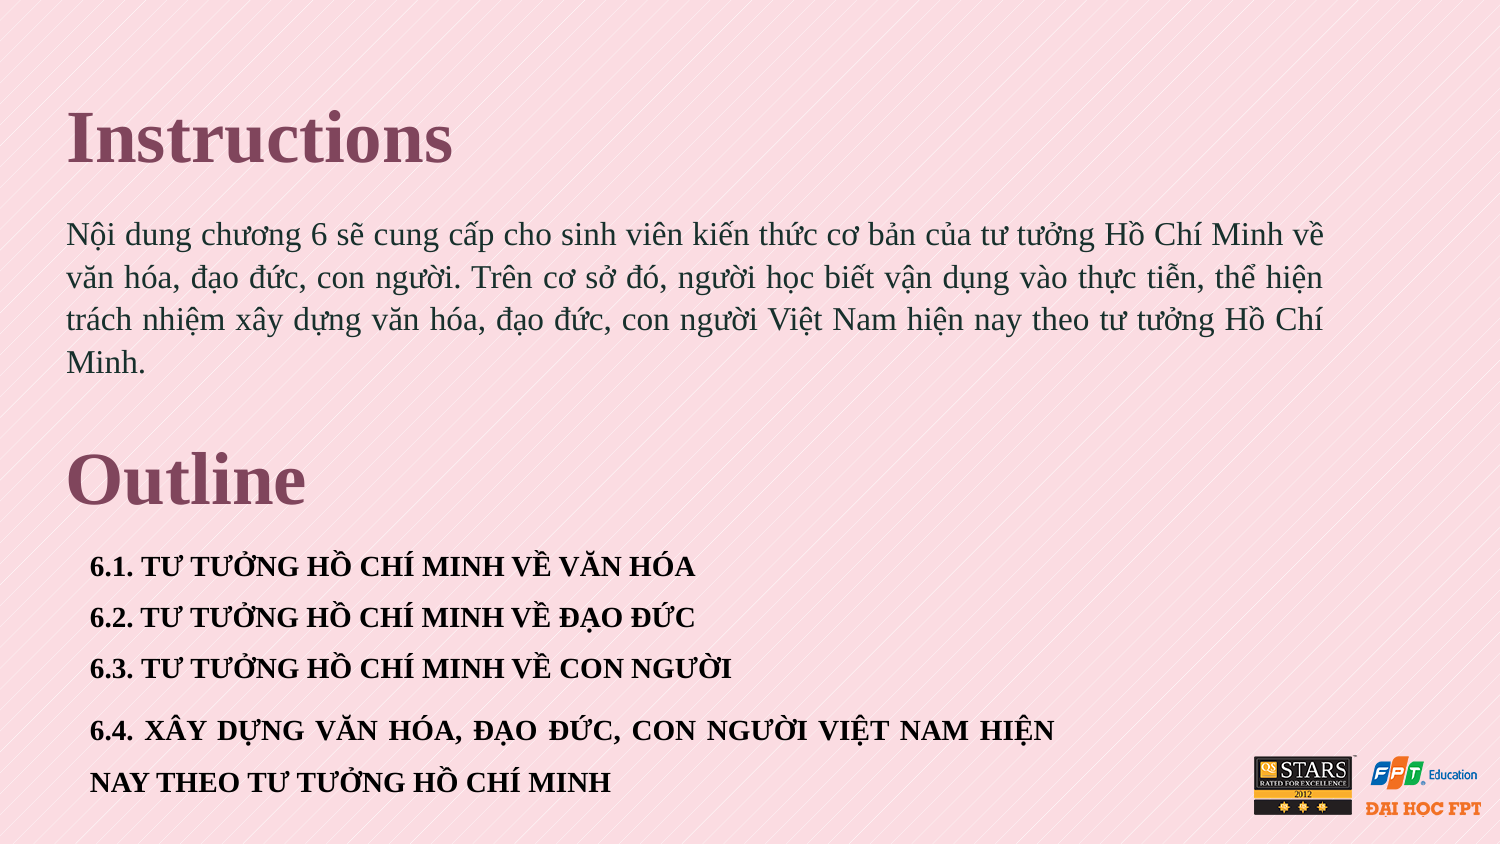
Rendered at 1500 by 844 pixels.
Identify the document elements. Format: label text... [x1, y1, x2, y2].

text_box 6.4. XÂY DỰNG VĂN HÓA, ĐẠO ĐỨC, CON NGƯỜI VIỆT NAM HIỆN NAY THEO TƯ TƯỞNG HỒ CHÍ MINH [74, 686, 1071, 806]
title Instructions [51, 72, 1449, 189]
text_box Outline [51, 408, 802, 528]
text_box 6.3. TƯ TƯỞNG HỒ CHÍ MINH VỀ CON NGƯỜI [0, 624, 750, 692]
picture [1254, 755, 1481, 817]
text_box 6.2. TƯ TƯỞNG HỒ CHÍ MINH VỀ ĐẠO ĐỨC [0, 573, 750, 624]
text_box 6.1. TƯ TƯỞNG HỒ CHÍ MINH VỀ VĂN HÓA [0, 521, 750, 573]
list Nội dung chương 6 sẽ cung cấp cho sinh viên kiến thức cơ bản của tư tưởng Hồ Chí Minh về văn hóa, đạo đức, con người. Trên cơ sở đó, người học biết vận dụng vào thực tiễn, thể hiện trách nhiệm xây dựng văn hóa, đạo đức, con người Việt Nam hiện nay theo tư tưởng Hồ Chí Minh. [51, 194, 1342, 436]
